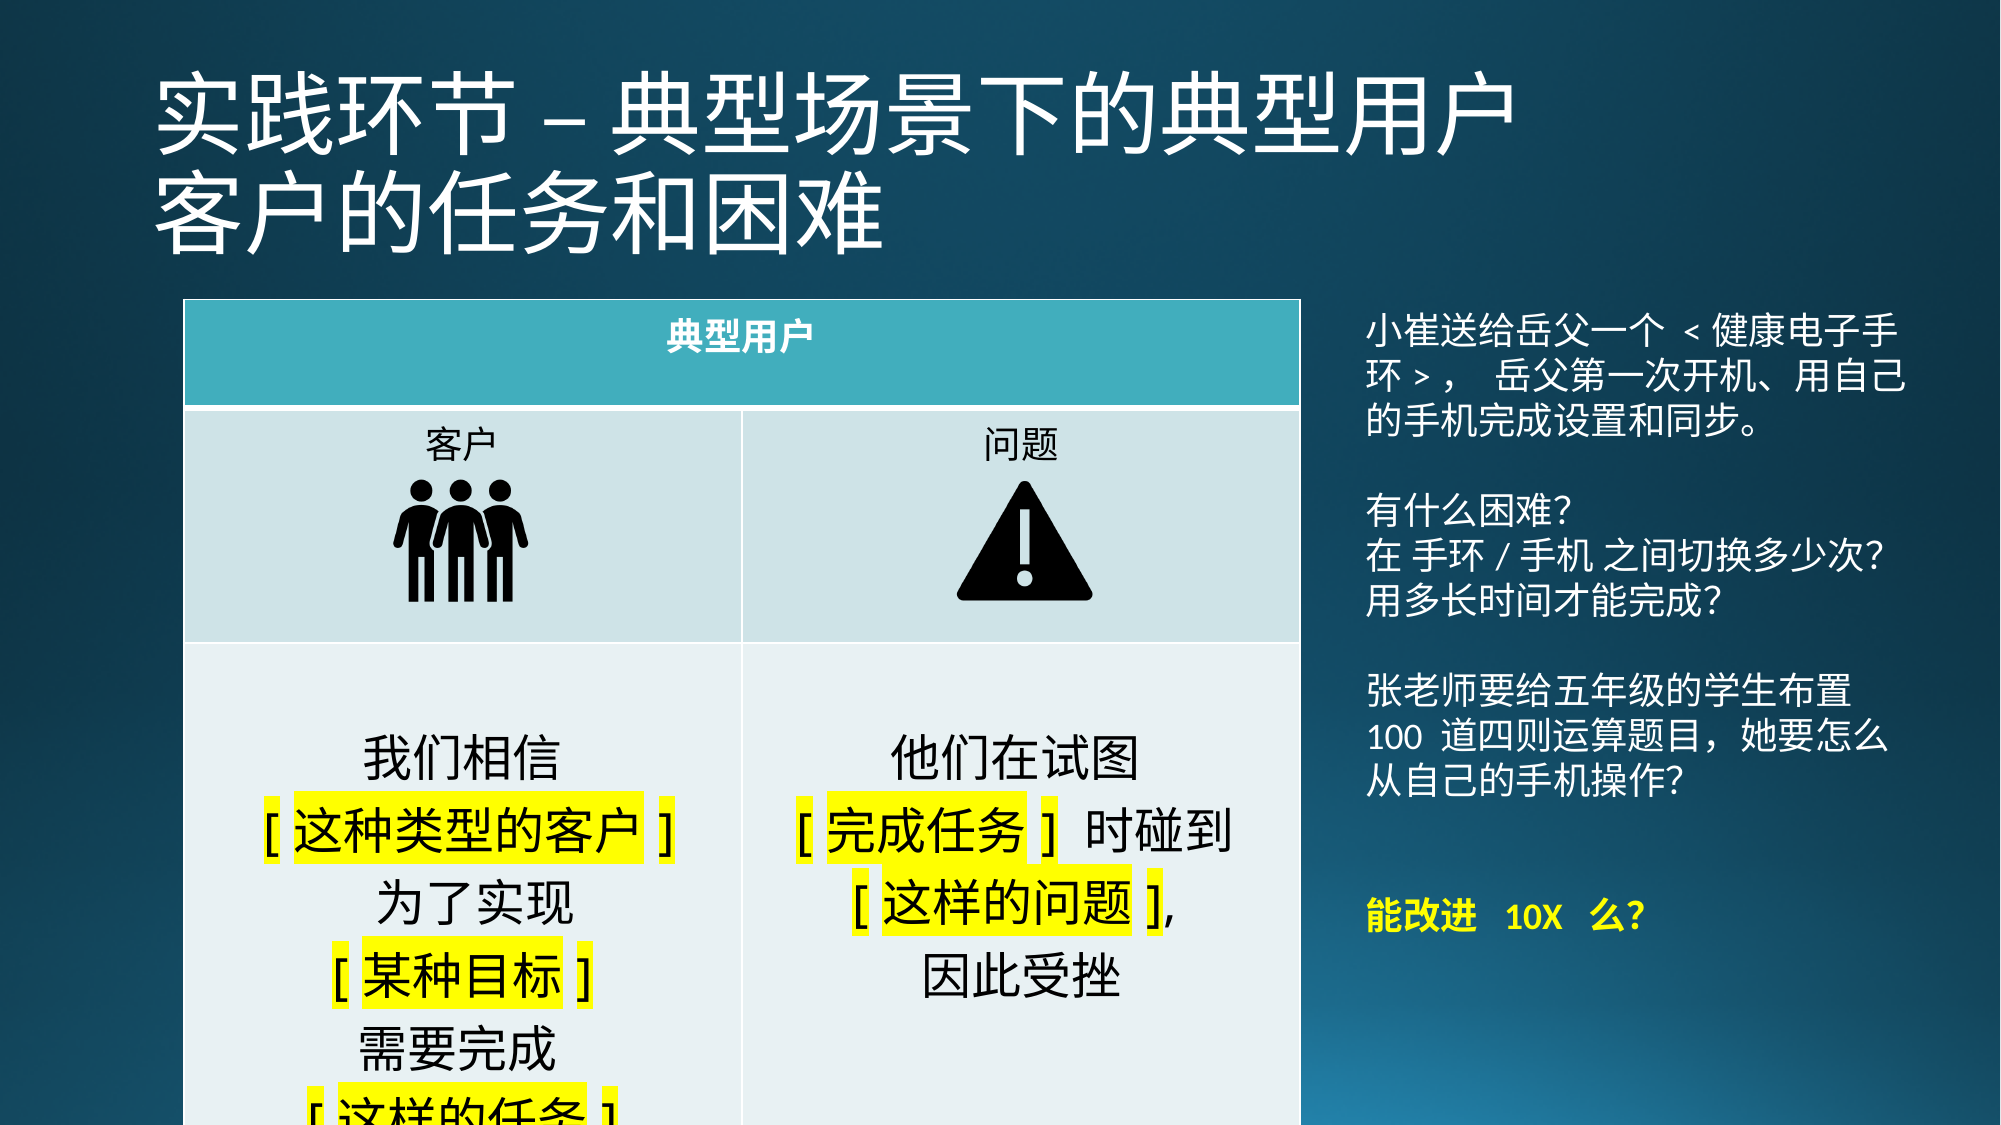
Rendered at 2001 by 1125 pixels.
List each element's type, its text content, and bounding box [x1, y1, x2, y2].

table_cell 他们在试图 [完成任务] 时碰到 [这样的问题], 因此受挫 [743, 644, 1299, 1125]
picture [0, 0, 2001, 1125]
picture [948, 465, 1100, 616]
table_cell 我们相信 [这种类型的客户] 为了实现 [某种目标] 需要完成 [这样的任务] [185, 644, 741, 1125]
picture [385, 465, 536, 616]
table_header 典型用户 [185, 300, 1299, 405]
table_cell 问题 [743, 411, 1299, 642]
text_box 小崔送给岳父一个 <健康电子手环>， 岳父第一次开机、用自己的手机完成设置和同步。 有什么困难？ 在 手环/手机 之间切换多少次？ 用多长时间才能完成？ 张老师要给五年级的学生布置 100 道四则运算题目，她要怎么从自己的手机操作？ 能改进 10X 么？ [1350, 299, 1923, 945]
table_cell 客户 [185, 411, 741, 642]
title 实践环节 – 典型场景下的典型用户 客户的任务和困难 [137, 59, 1863, 278]
